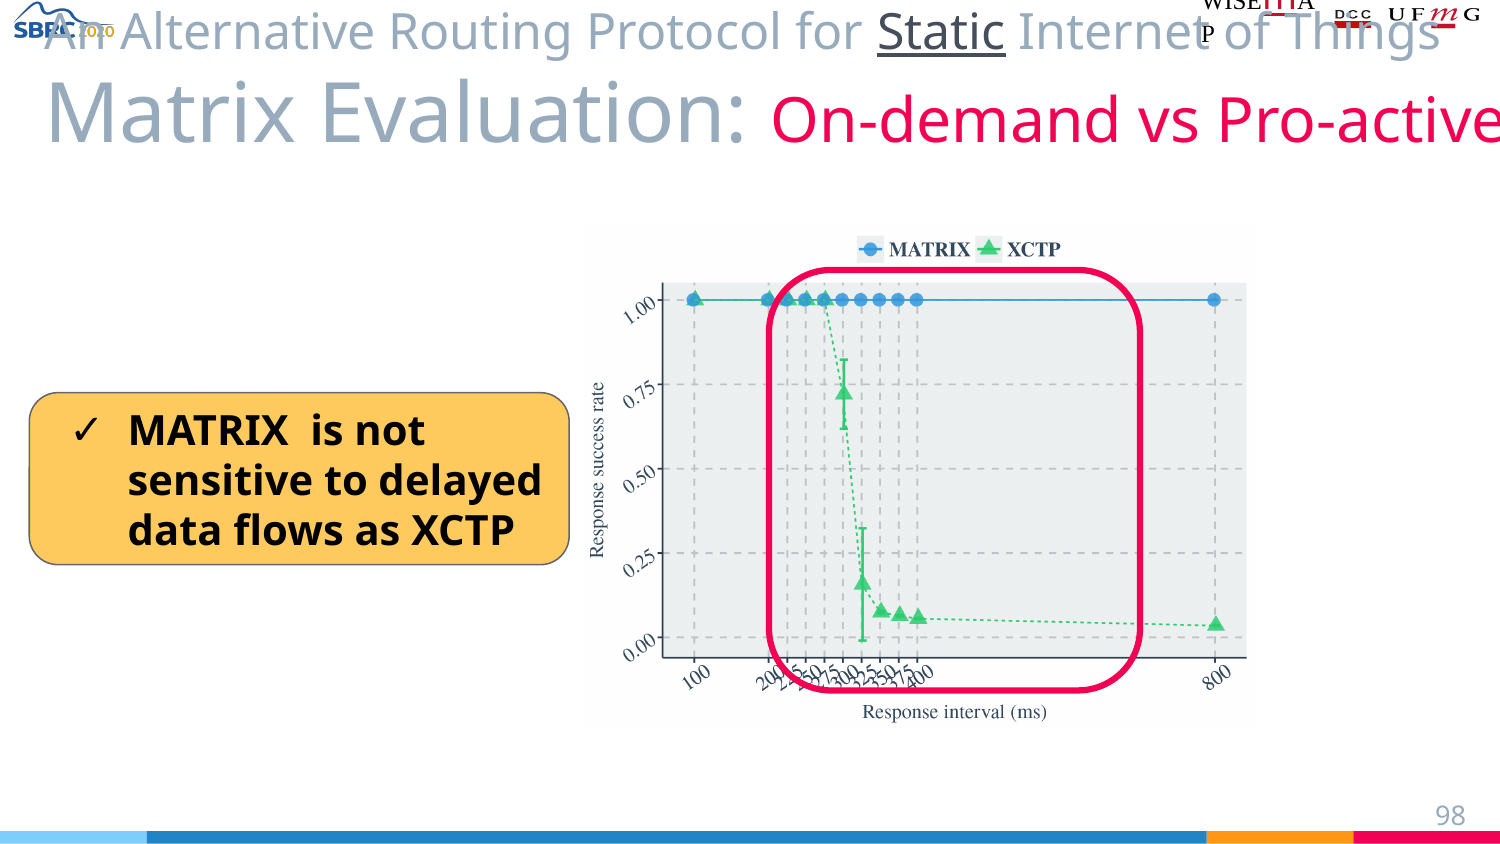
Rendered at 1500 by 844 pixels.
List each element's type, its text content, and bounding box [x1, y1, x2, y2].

picture [1251, 8, 1372, 33]
title An Alternative Routing Protocol for Static Internet of Things Matrix Evaluation: On-demand vs Pro-active [29, 33, 1500, 175]
text_box MATRIX is not sensitive to delayed data flows as XCTP [29, 392, 570, 565]
slide_number ‹#› [1391, 783, 1482, 835]
picture [11, 0, 116, 40]
picture [579, 225, 1257, 733]
picture [1387, 8, 1480, 31]
